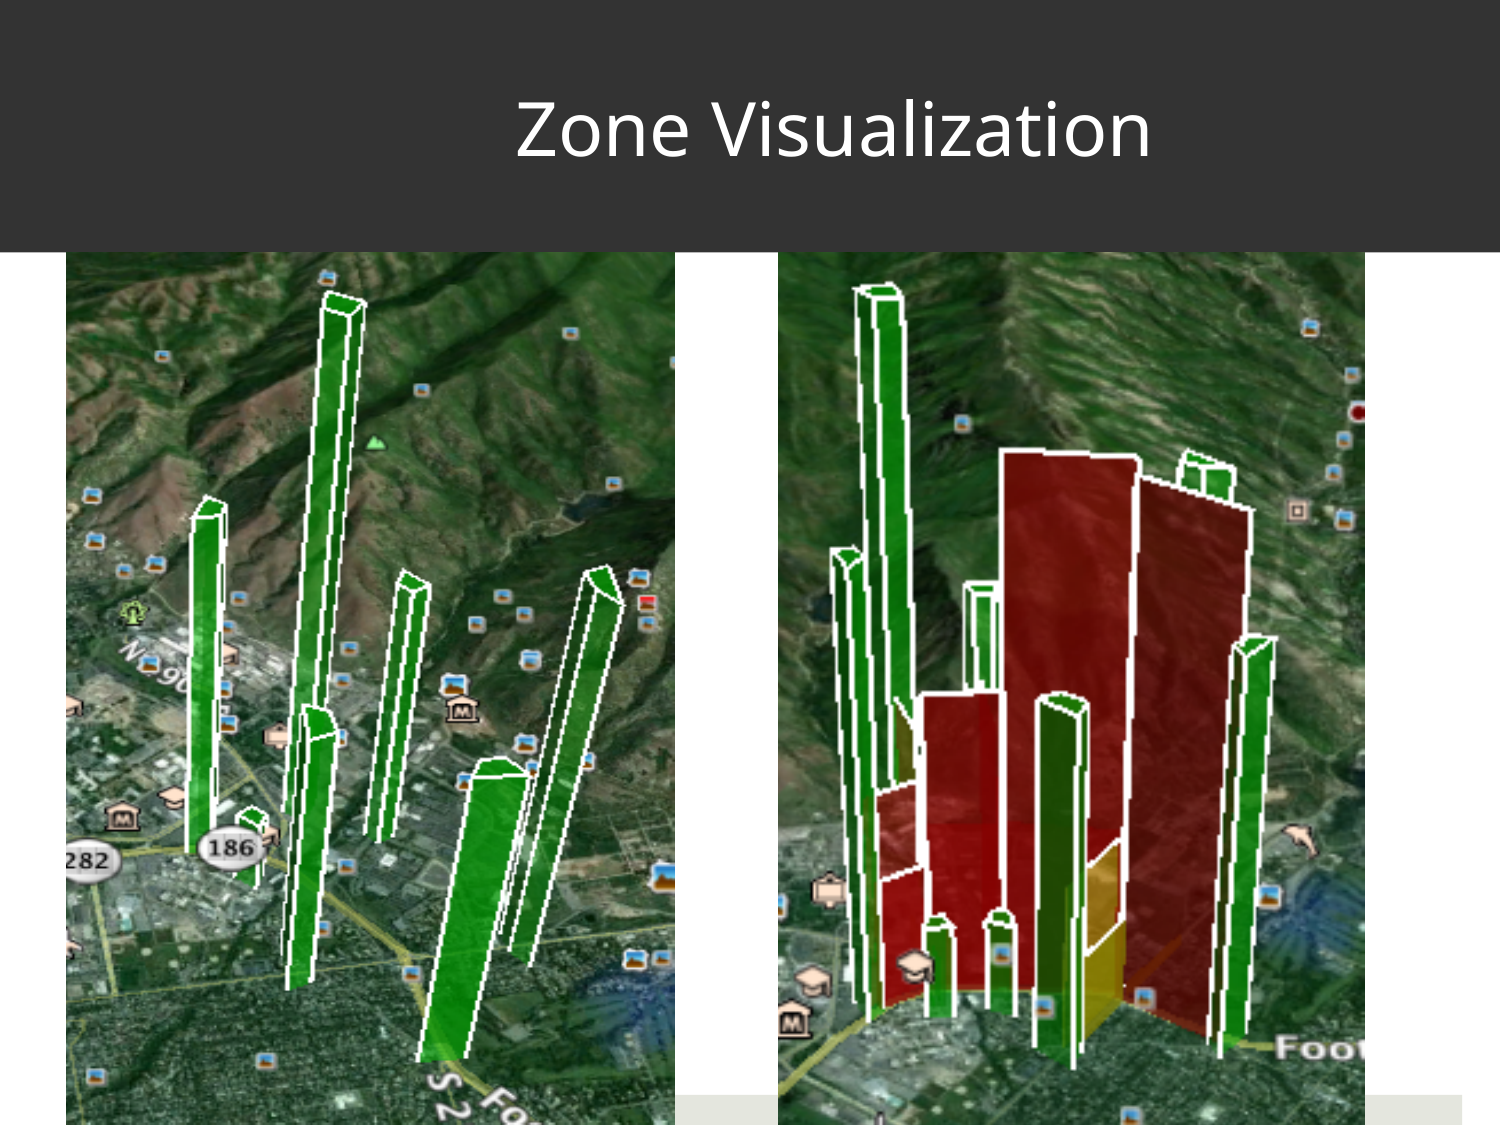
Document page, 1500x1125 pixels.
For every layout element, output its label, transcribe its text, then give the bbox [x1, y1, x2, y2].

picture [777, 251, 1365, 1125]
picture [65, 251, 675, 1125]
title Zone Visualization [0, 0, 1500, 253]
